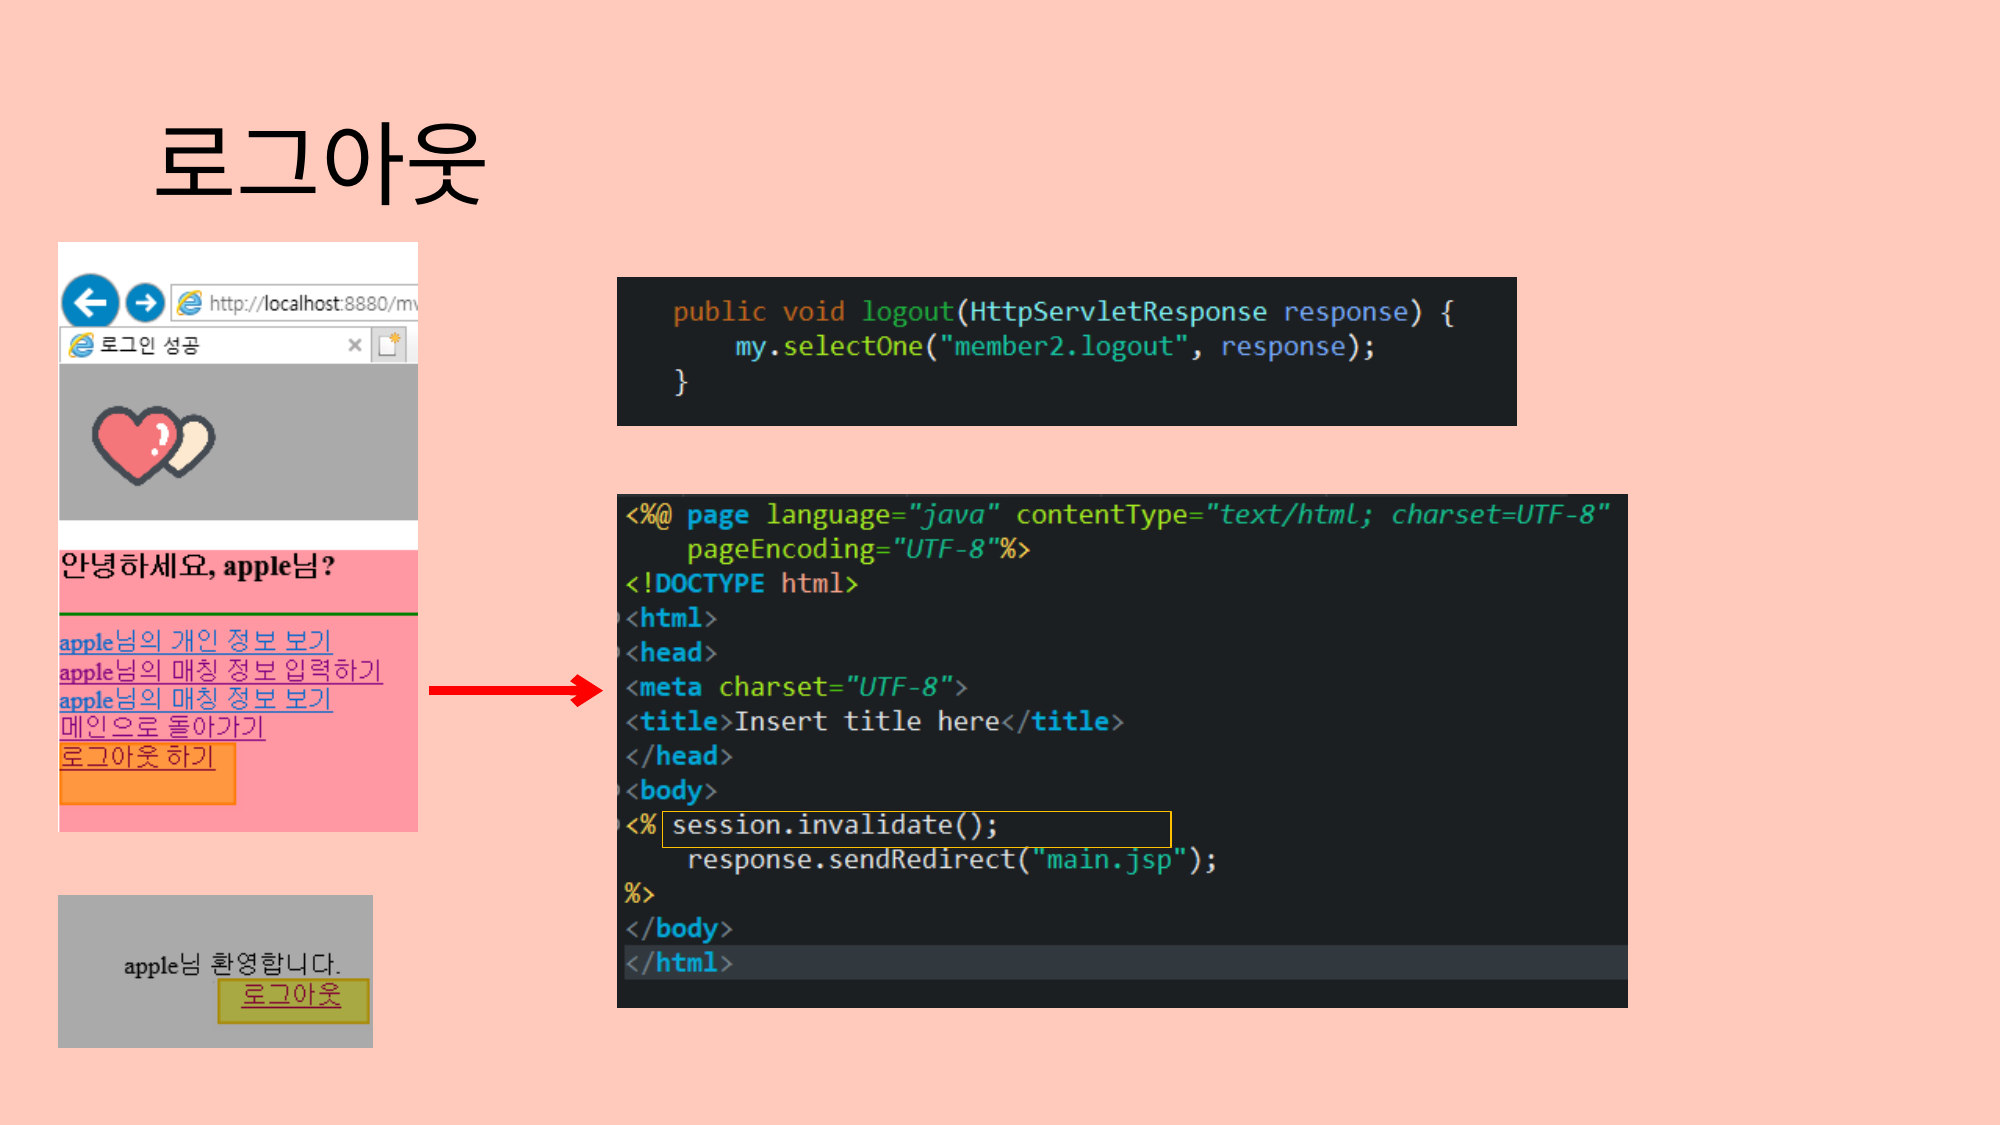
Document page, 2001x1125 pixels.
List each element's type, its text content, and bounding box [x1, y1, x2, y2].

picture [58, 895, 373, 1048]
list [58, 242, 418, 833]
picture [617, 277, 1517, 426]
picture [617, 494, 1628, 1008]
title 로그아웃 [137, 59, 1863, 278]
